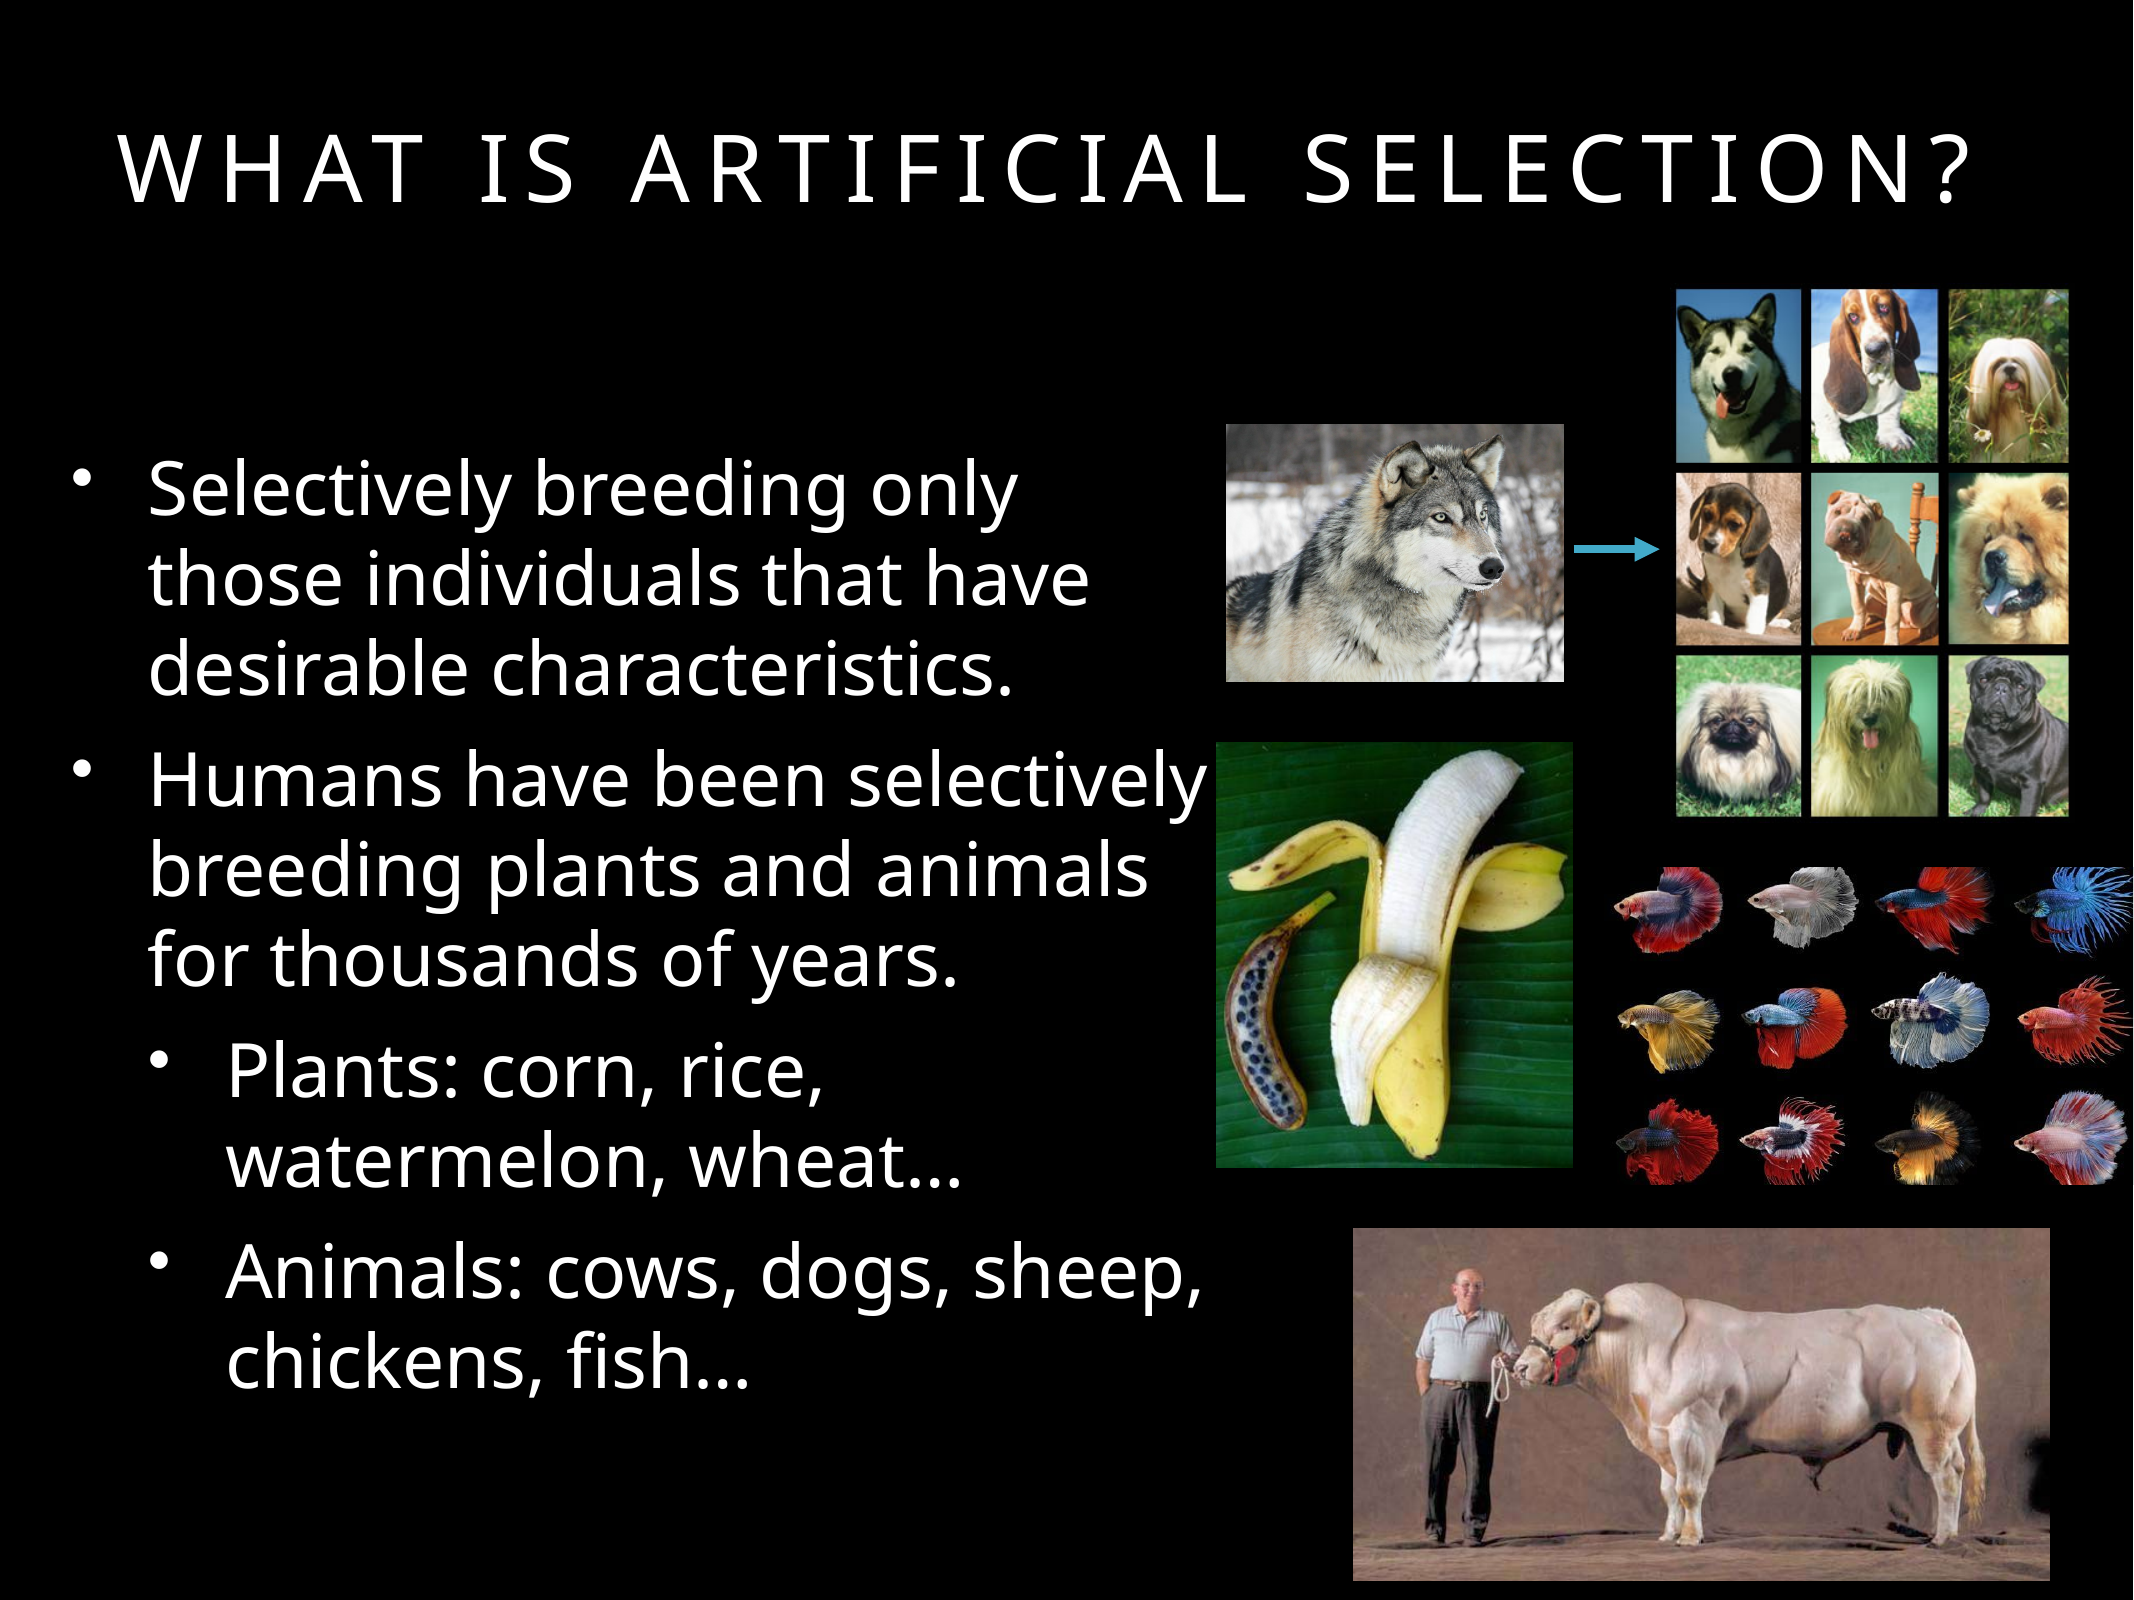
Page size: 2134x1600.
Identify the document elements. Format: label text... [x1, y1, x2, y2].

text_box [1573, 543, 1660, 556]
picture [1226, 424, 1564, 683]
picture [1590, 866, 2134, 1185]
title What is Artificial Selection? [107, 99, 2026, 334]
picture [1216, 742, 1573, 1168]
picture [1669, 283, 2076, 824]
picture [1353, 1228, 2050, 1582]
list Selectively breeding only those individuals that have desirable characteristics. Humans have been selectively breeding plants and animals for thousands of years. Plants: corn, rice, watermelon, wheat… Animals: cows, dogs, sheep, chickens, fish… [61, 330, 1219, 1514]
